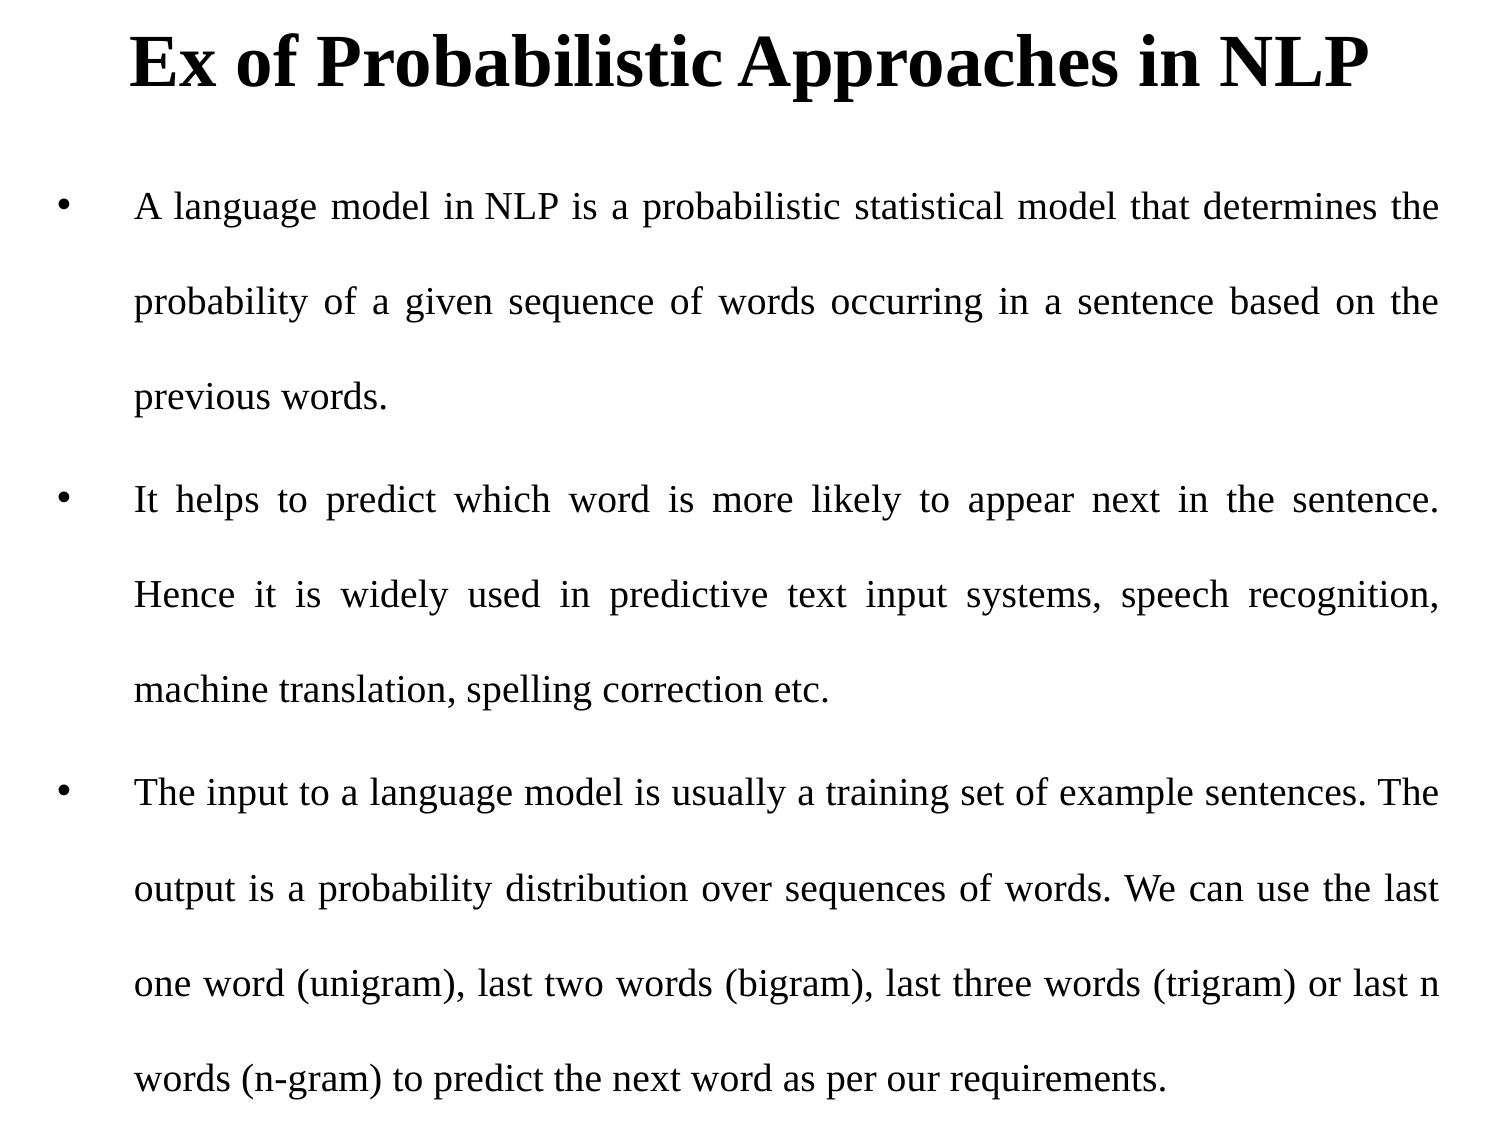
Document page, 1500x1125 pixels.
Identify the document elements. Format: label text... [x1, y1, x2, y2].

subtitle A language model in NLP is a probabilistic statistical model that determines the probability of a given sequence of words occurring in a sentence based on the previous words. It helps to predict which word is more likely to appear next in the sentence. Hence it is widely used in predictive text input systems, speech recognition, machine translation, spelling correction etc. The input to a language model is usually a training set of example sentences. The output is a probability distribution over sequences of words. We can use the last one word (unigram), last two words (bigram), last three words (trigram) or last n words (n-gram) to predict the next word as per our requirements. [41, 124, 1459, 1125]
title Ex of Probabilistic Approaches in NLP [112, 12, 1388, 101]
